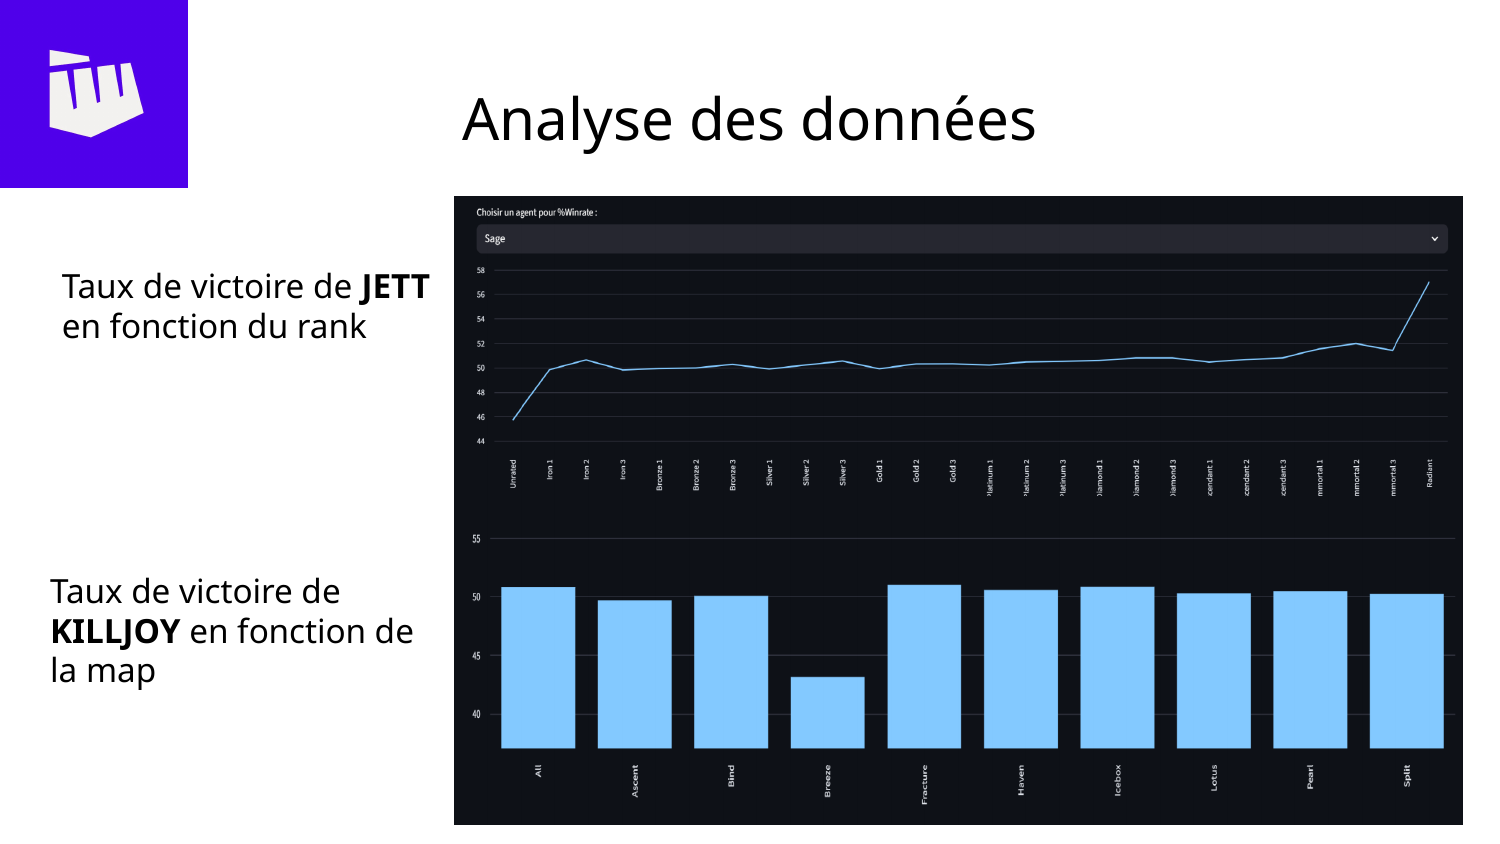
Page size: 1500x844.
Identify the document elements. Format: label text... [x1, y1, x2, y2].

text_box Taux de victoire de JETT en fonction du rank [43, 246, 448, 487]
picture [453, 195, 1464, 826]
picture [0, 0, 189, 189]
title Analyse des données [193, 67, 1425, 162]
text_box Taux de victoire de KILLJOY en fonction de la map [31, 551, 448, 791]
